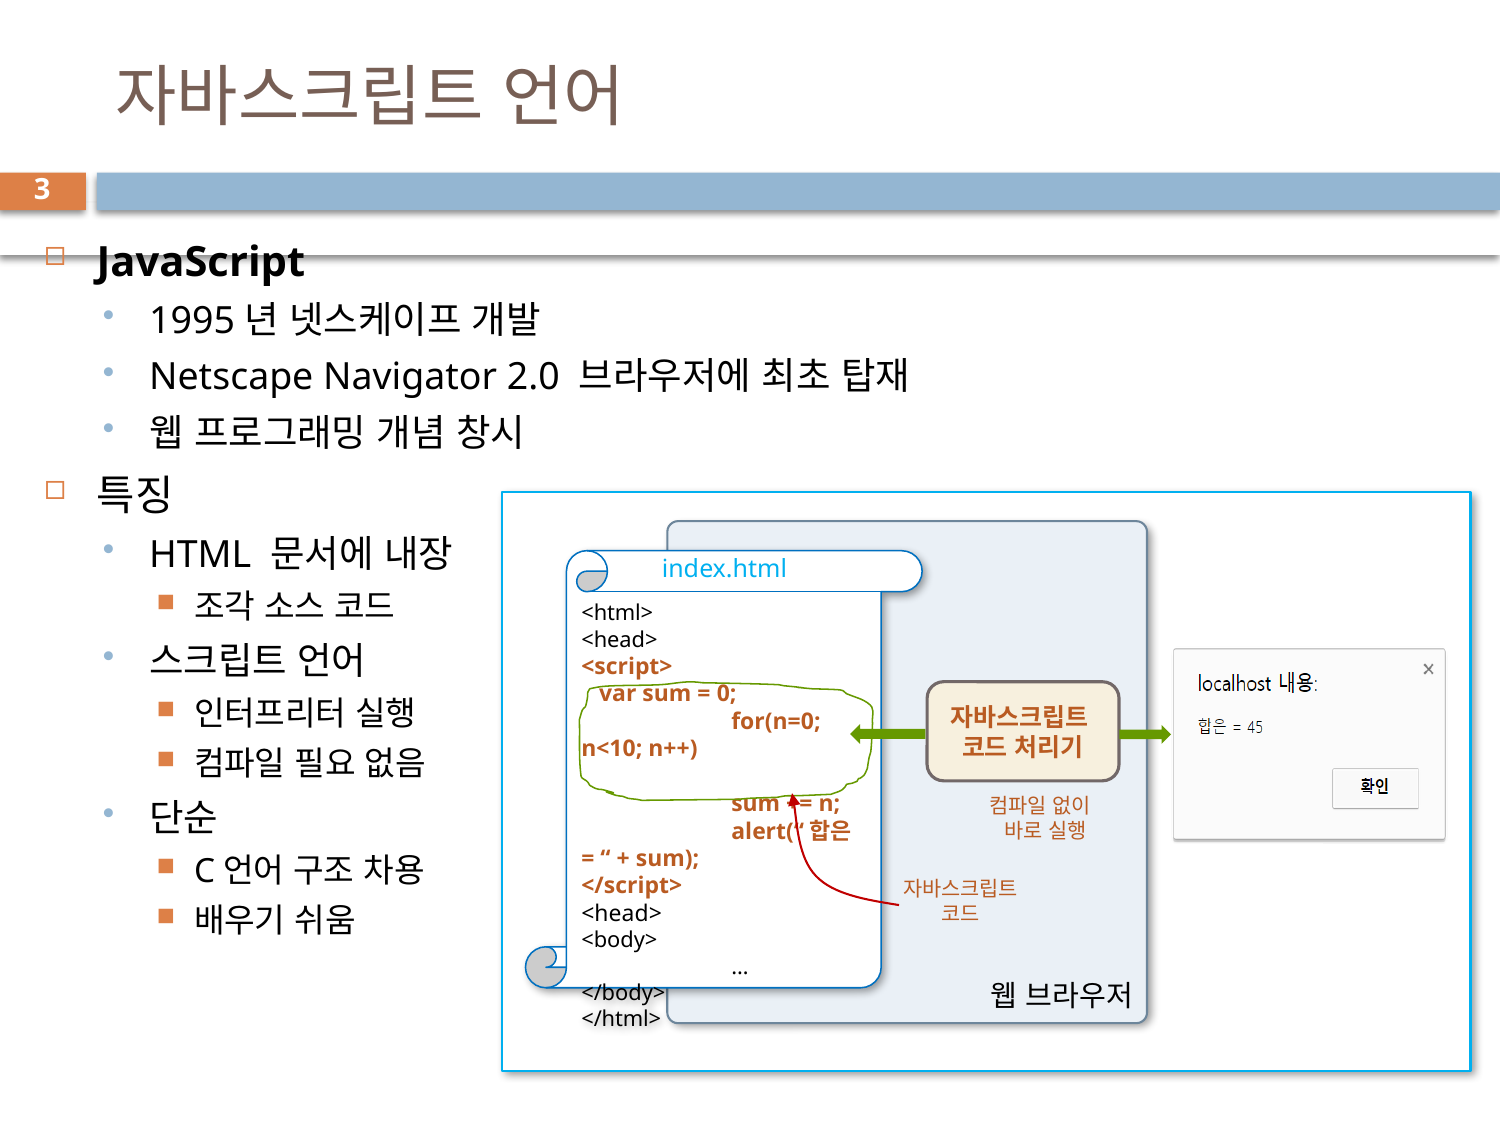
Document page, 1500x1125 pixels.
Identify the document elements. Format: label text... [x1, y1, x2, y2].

text_box [577, 680, 875, 802]
text_box [500, 490, 1472, 1073]
text_box 자바스크립트 코드 처리기 [925, 680, 1121, 783]
text_box index.html [647, 545, 803, 591]
title 자바스크립트 언어 [100, 37, 1438, 149]
text_box 컴파일 없이 바로 실행 [916, 785, 1165, 851]
text_box 자바스크립트 코드 [877, 868, 1044, 934]
slide_number 3 [0, 170, 87, 211]
text_box <html> <head> <script> var sum = 0; for(n=0; n<10; n++) sum += n; alert(“합은 = “ + sum); </script> <head> <body> … </body> </html> [523, 549, 924, 990]
text_box [849, 722, 928, 746]
text_box 웹 브라우저 [975, 969, 1149, 1020]
list JavaScript 1995년 넷스케이프 개발 Netscape Navigator 2.0 브라우저에 최초 탑재 웹 프로그래밍 개념 창시 특징 HTML 문서에 내장 조각 소스 코드 스크립트 언어 인터프리터 실행 컴파일 필요 없음 단순 C언어 구조 차용 배우기 쉬움 [29, 227, 1367, 1055]
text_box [1168, 642, 1449, 846]
text_box [788, 793, 900, 907]
text_box [1117, 723, 1163, 746]
